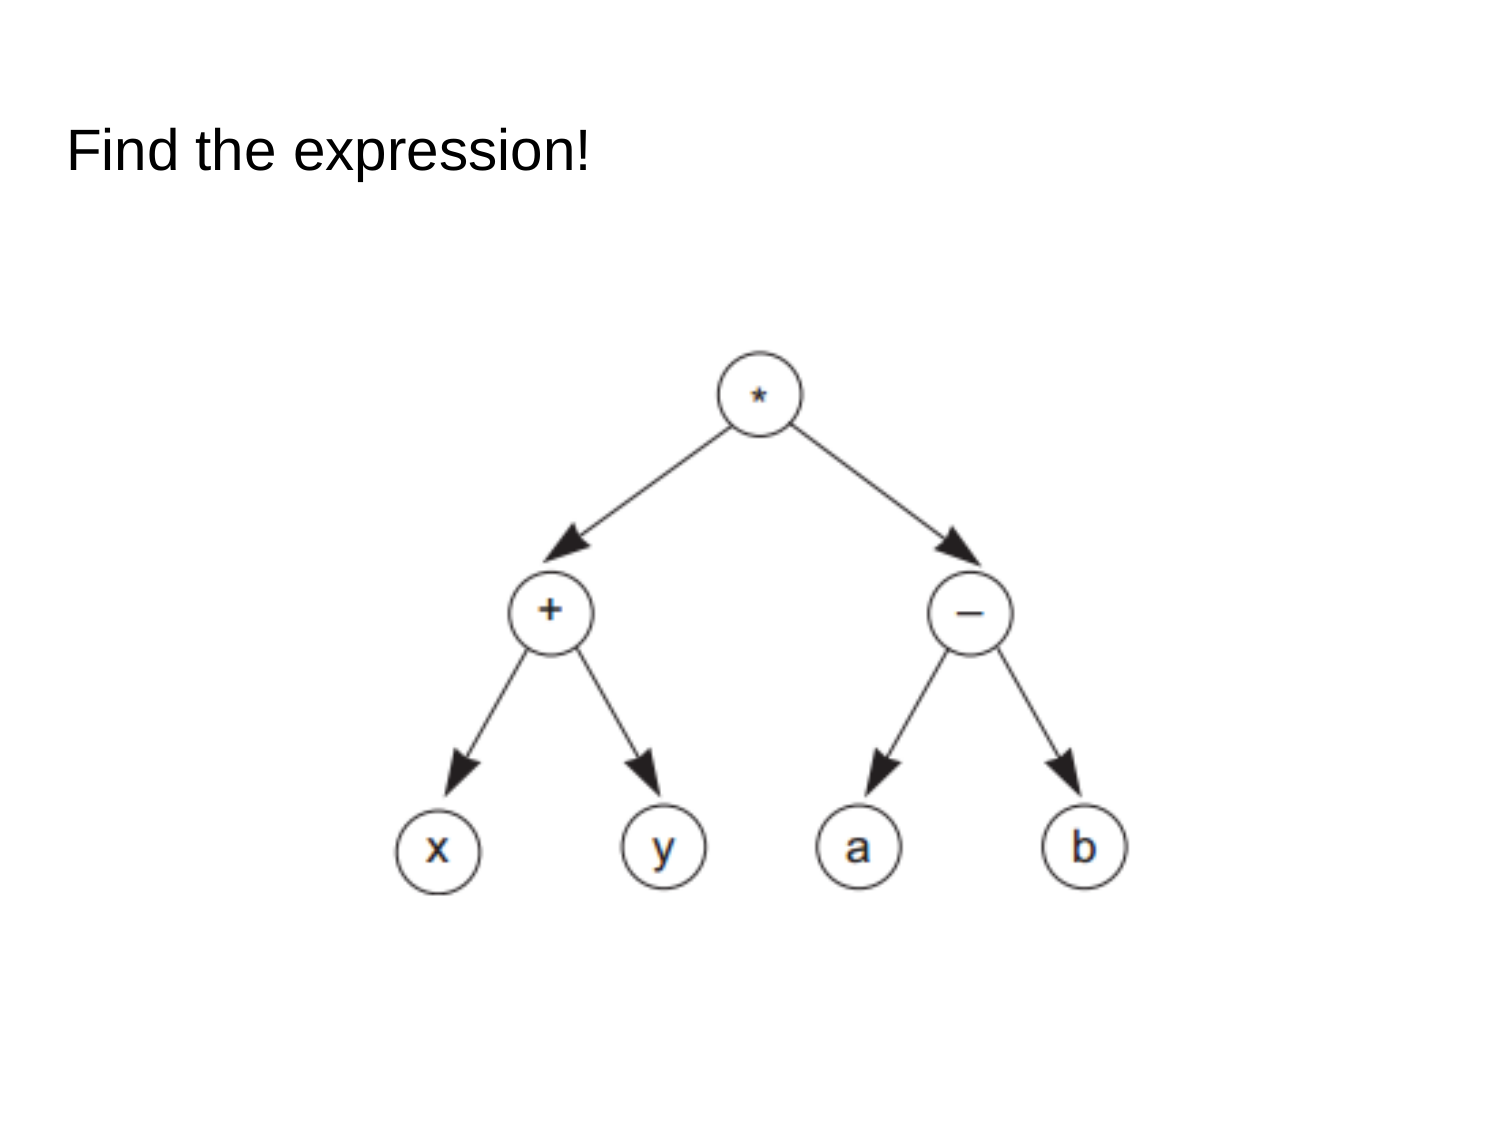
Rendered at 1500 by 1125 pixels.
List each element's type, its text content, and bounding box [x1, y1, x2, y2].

picture [326, 297, 1174, 924]
title Find the expression! [51, 97, 1449, 223]
